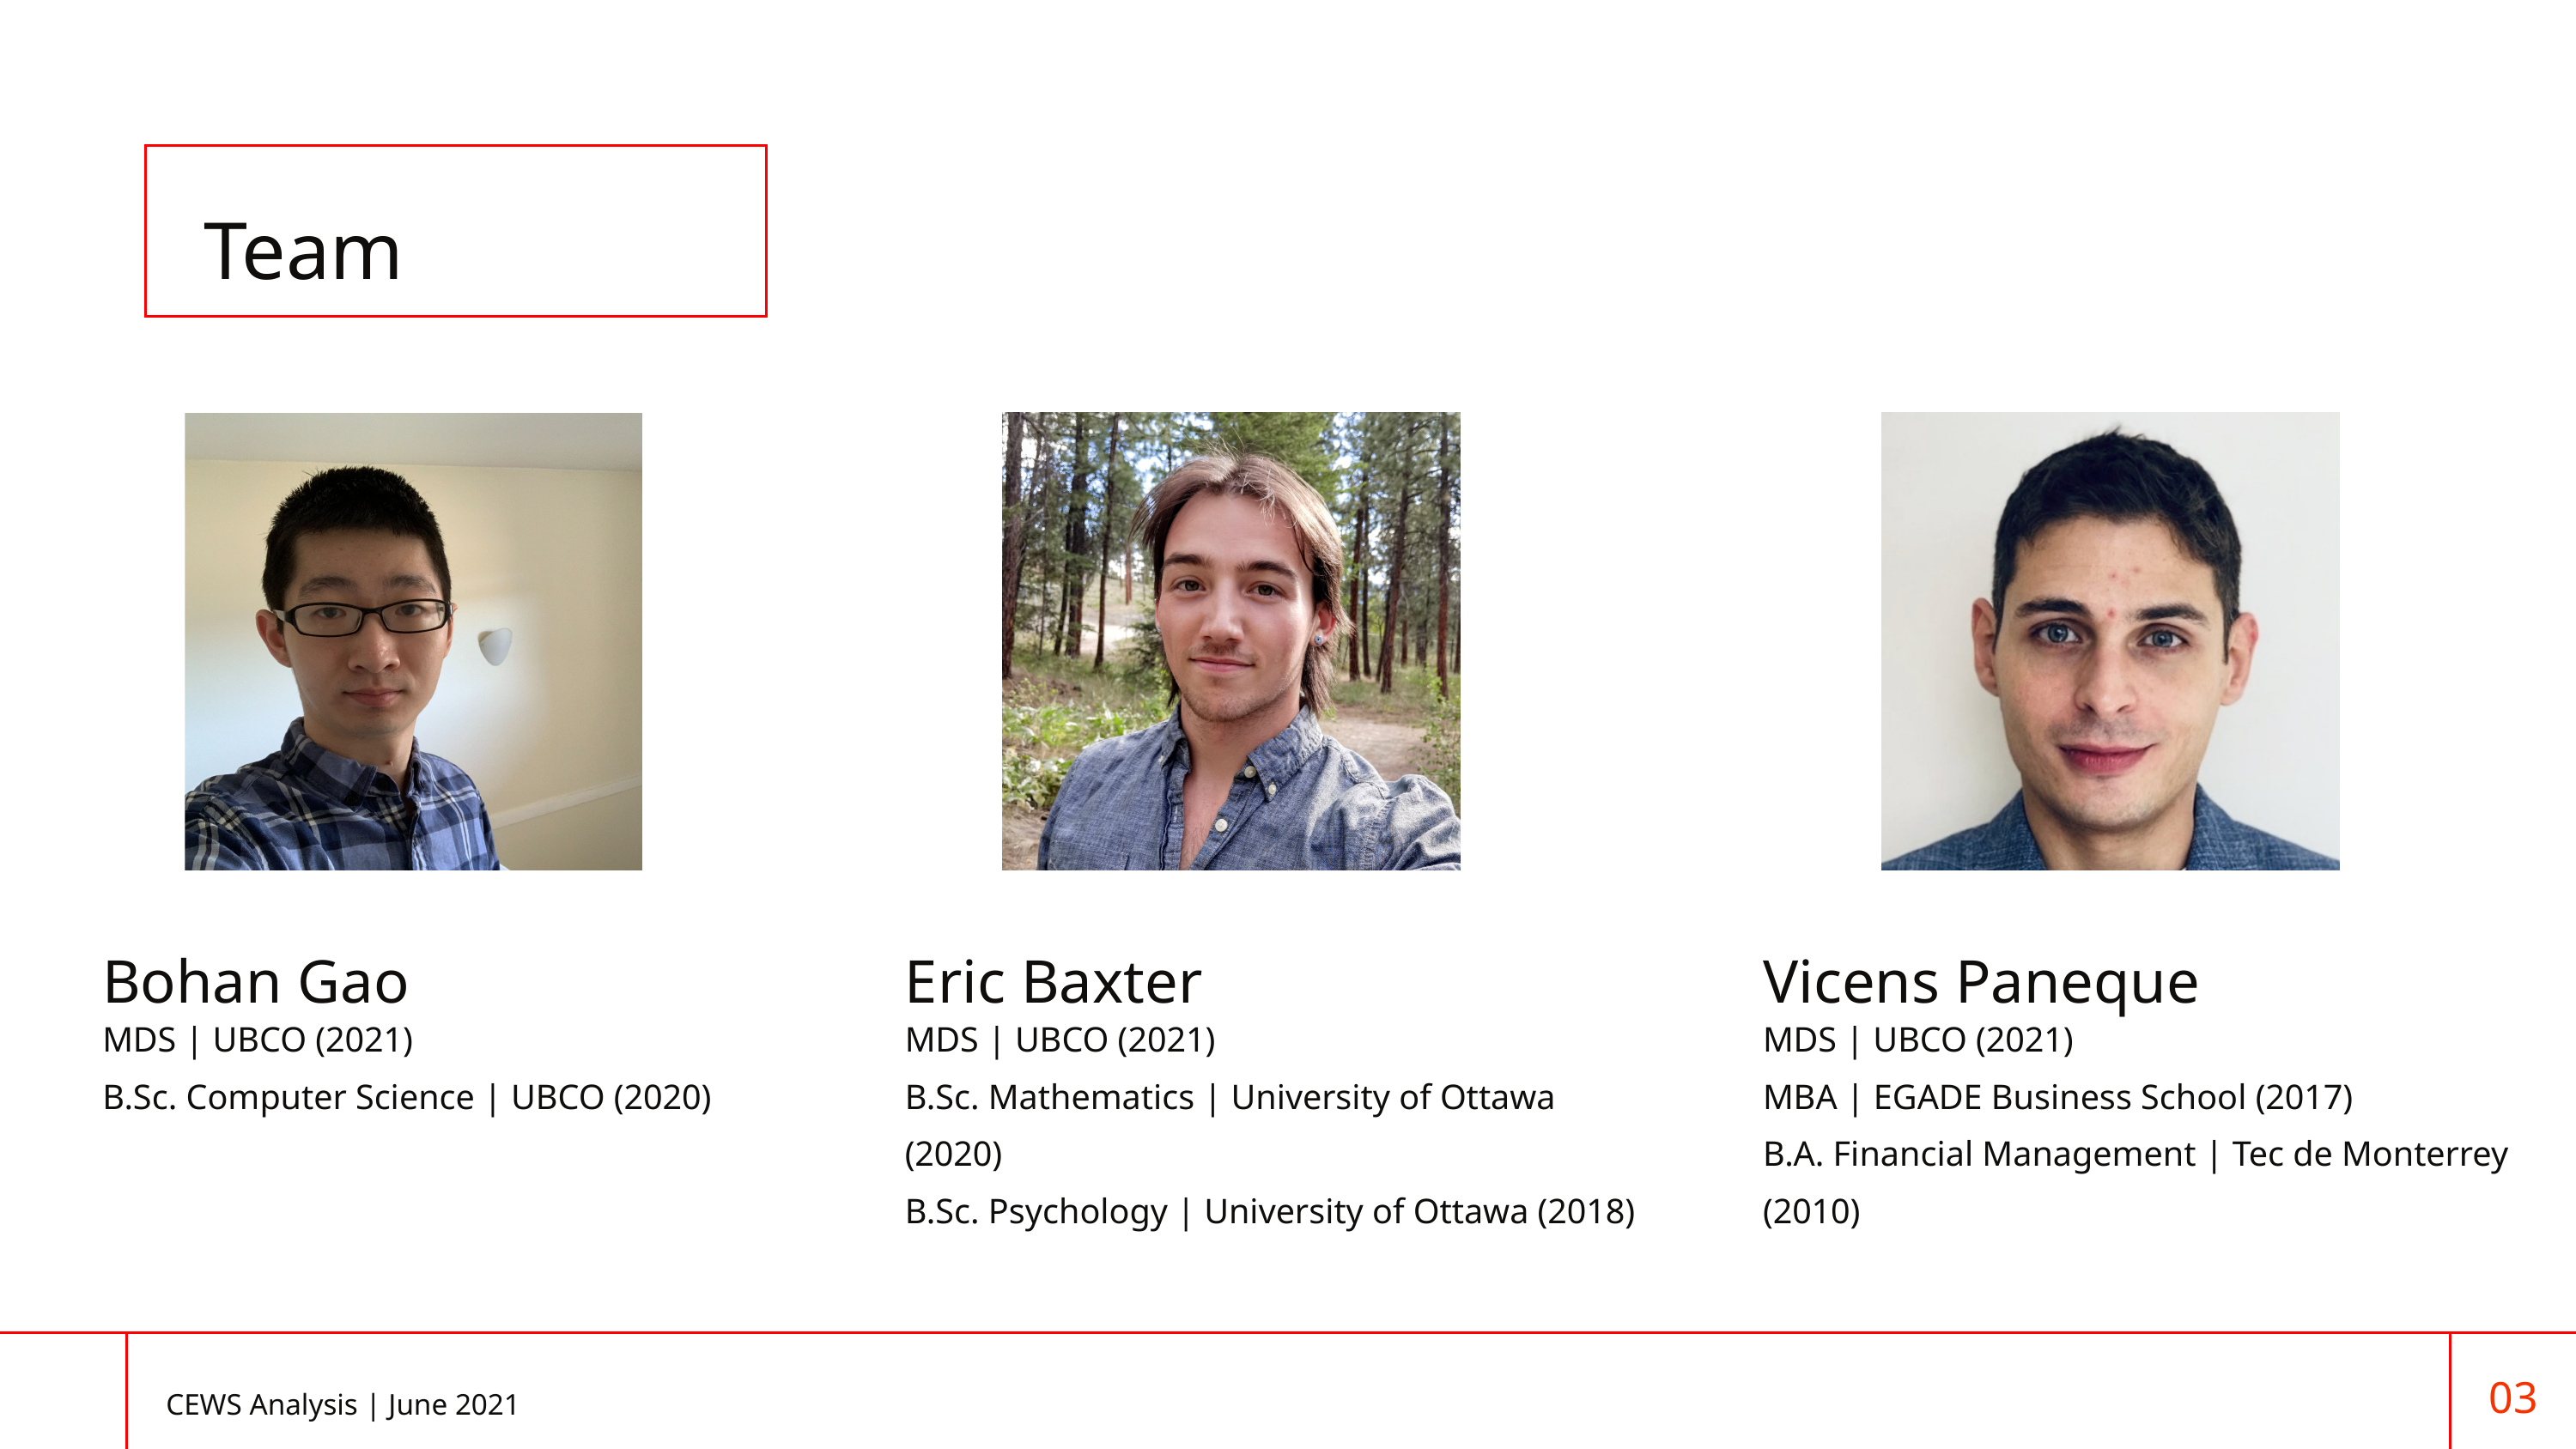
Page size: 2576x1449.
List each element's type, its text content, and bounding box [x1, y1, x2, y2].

picture [1880, 412, 2340, 871]
picture [1002, 412, 1461, 870]
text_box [144, 144, 768, 318]
text_box Vicens Paneque [1763, 915, 2239, 1015]
text_box MDS | UBCO (2021) MBA | EGADE Business School (2017) B.A. Financial Management | Tec de Monterrey (2010) [1763, 1002, 2531, 1230]
text_box MDS | UBCO (2021) B.Sc. Mathematics | University of Ottawa (2020) B.Sc. Psychology | University of Ottawa (2018) [904, 1002, 1661, 1230]
text_box MDS | UBCO (2021) B.Sc. Computer Science | UBCO (2020) [102, 1002, 725, 1116]
text_box Eric Baxter [904, 915, 1413, 1015]
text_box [0, 1331, 2576, 1449]
picture [185, 413, 643, 871]
text_box Bohan Gao [102, 915, 521, 1015]
